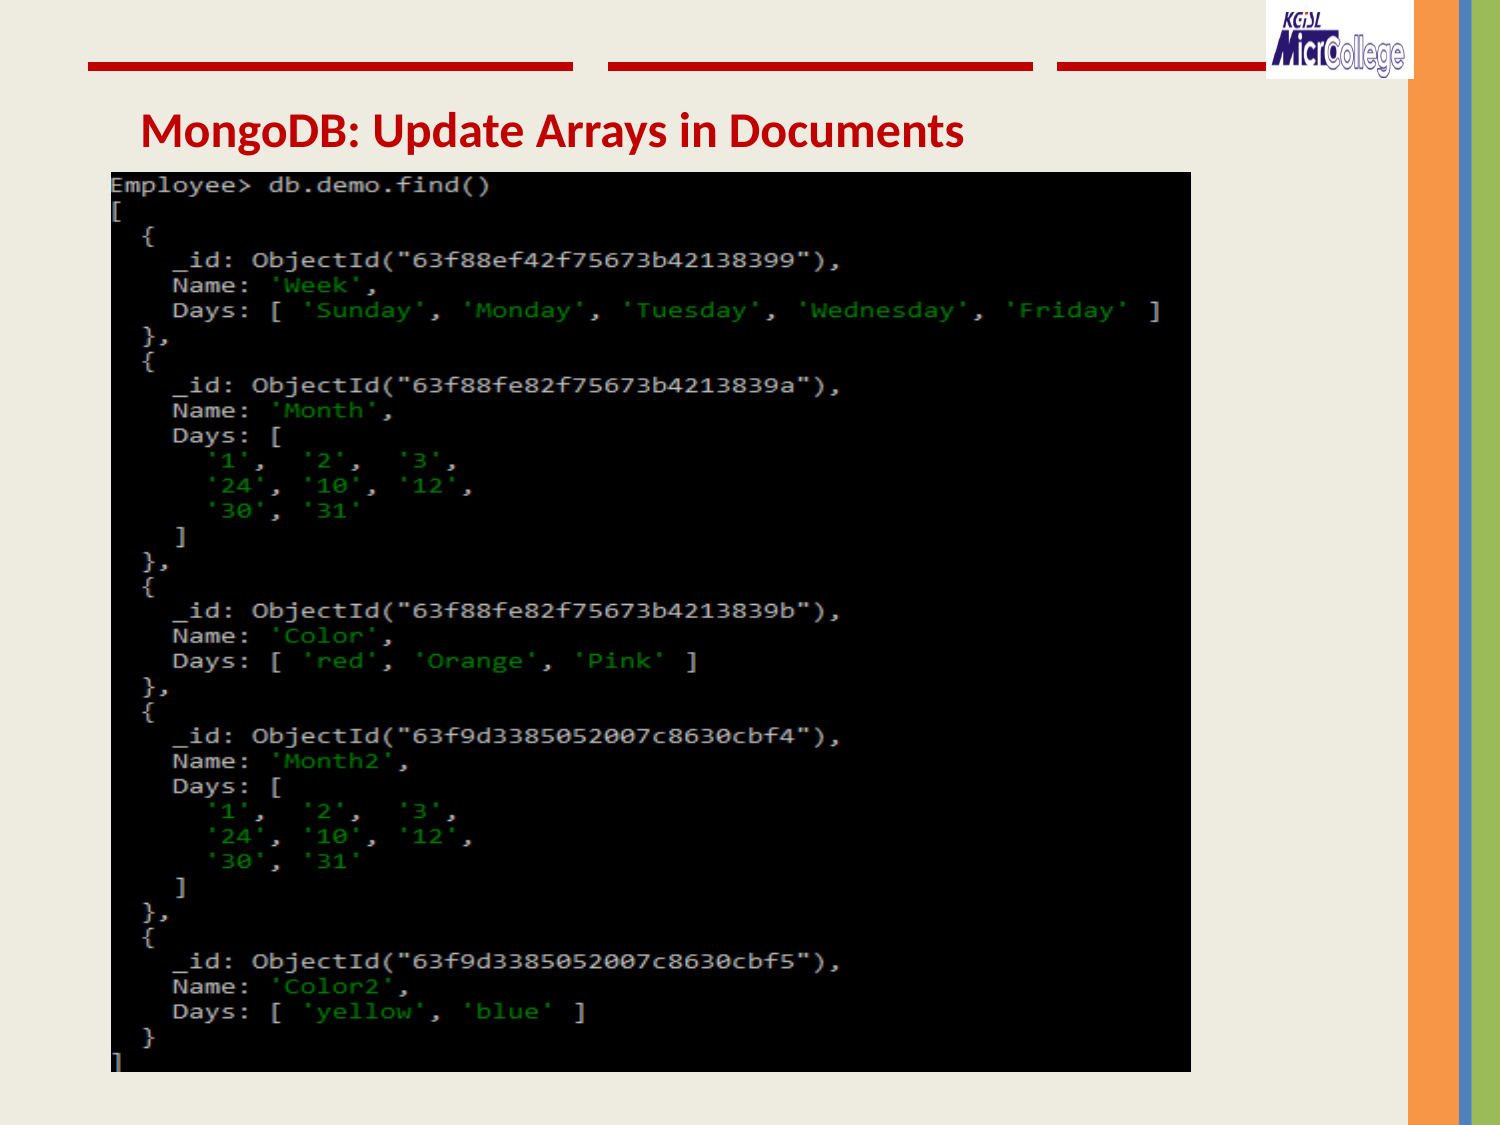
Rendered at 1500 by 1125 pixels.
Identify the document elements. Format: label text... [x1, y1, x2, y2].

picture [111, 172, 1191, 1072]
list MongoDB: Update Arrays in Documents [87, 90, 1363, 1100]
picture [1266, 0, 1415, 79]
